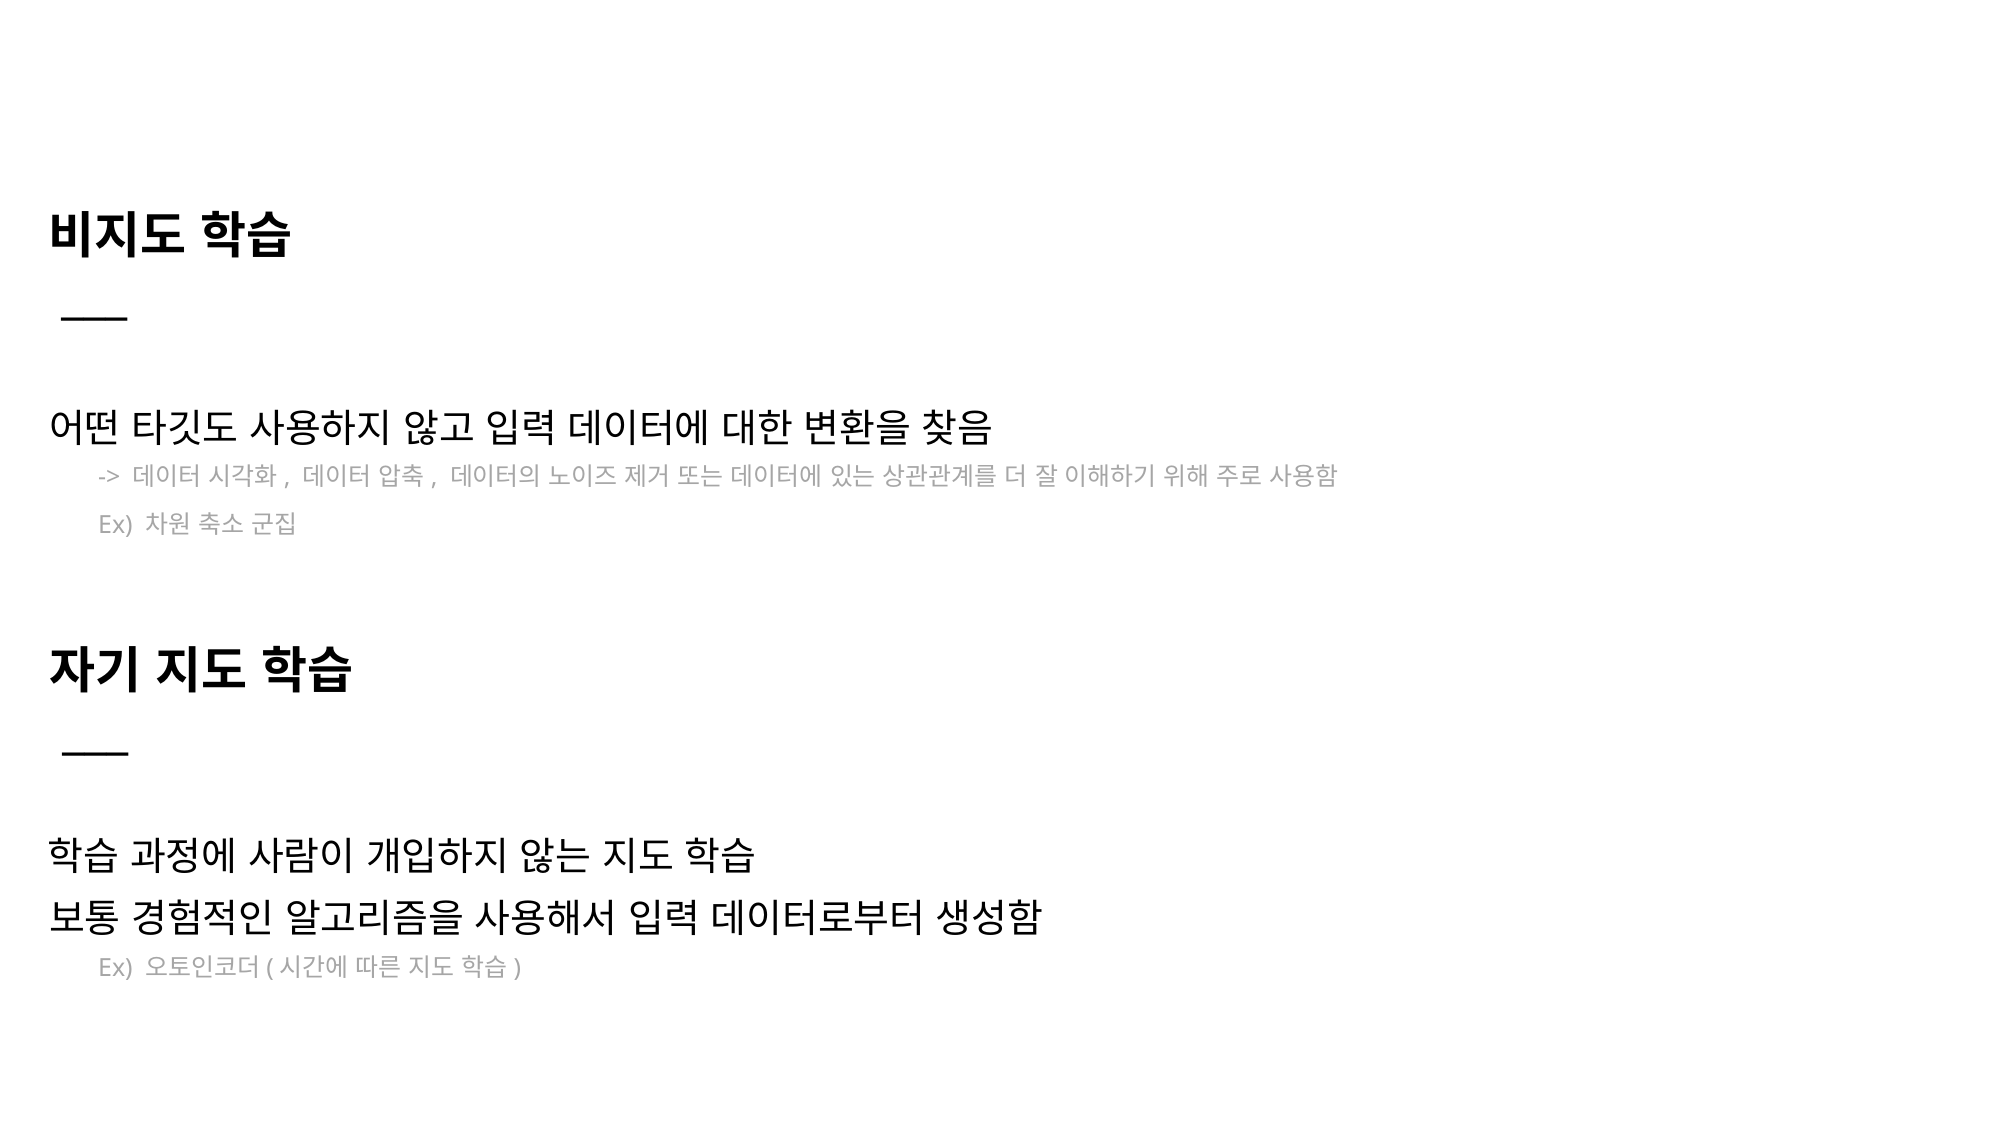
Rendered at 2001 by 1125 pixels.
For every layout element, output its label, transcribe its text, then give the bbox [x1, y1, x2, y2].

text_box Ex) 오토인코더(시간에 따른 지도 학습) [83, 943, 1659, 989]
text_box 학습 과정에 사람이 개입하지 않는 지도 학습 [33, 823, 1609, 886]
text_box 자기 지도 학습 ___ [34, 631, 610, 767]
text_box 보통 경험적인 알고리즘을 사용해서 입력 데이터로부터 생성함 [34, 886, 1610, 948]
text_box 비지도 학습 ___ [33, 195, 609, 331]
text_box -> 데이터 시각화, 데이터 압축, 데이터의 노이즈 제거 또는 데이터에 있는 상관관계를 더 잘 이해하기 위해 주로 사용함 [83, 453, 1659, 498]
text_box 어떤 타깃도 사용하지 않고 입력 데이터에 대한 변환을 찾음 [34, 395, 1610, 458]
text_box Ex) 차원 축소 군집 [83, 501, 1659, 547]
